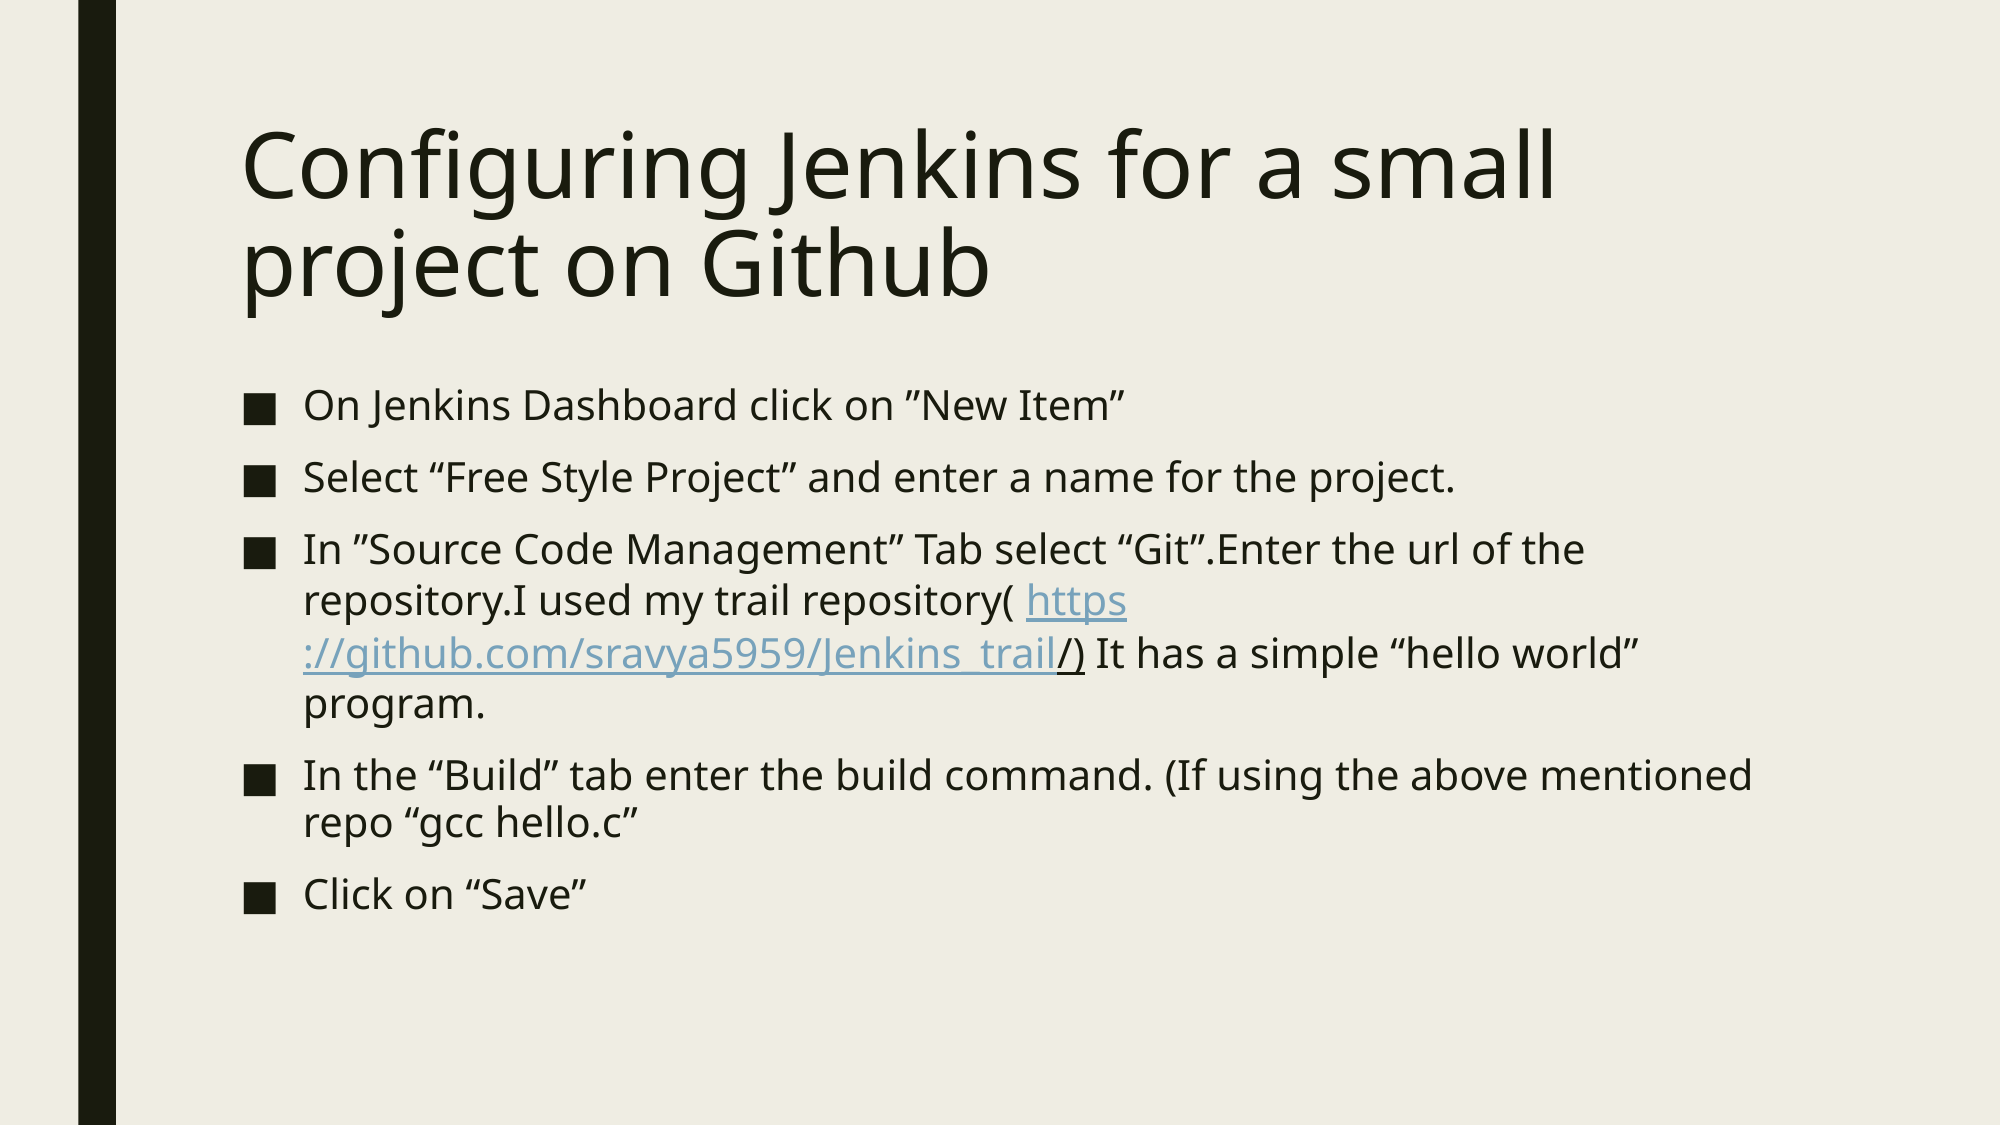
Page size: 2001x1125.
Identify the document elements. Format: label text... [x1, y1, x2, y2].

list On Jenkins Dashboard click on ”New Item” Select “Free Style Project” and enter a name for the project. In ”Source Code Management” Tab select “Git”.Enter the url of the repository.I used my trail repository( https://github.com/sravya5959/Jenkins_trail/) It has a simple “hello world” program. In the “Build” tab enter the build command. (If using the above mentioned repo “gcc hello.c” Click on “Save” [225, 375, 1800, 963]
title Configuring Jenkins for a small project on Github [225, 112, 1800, 357]
